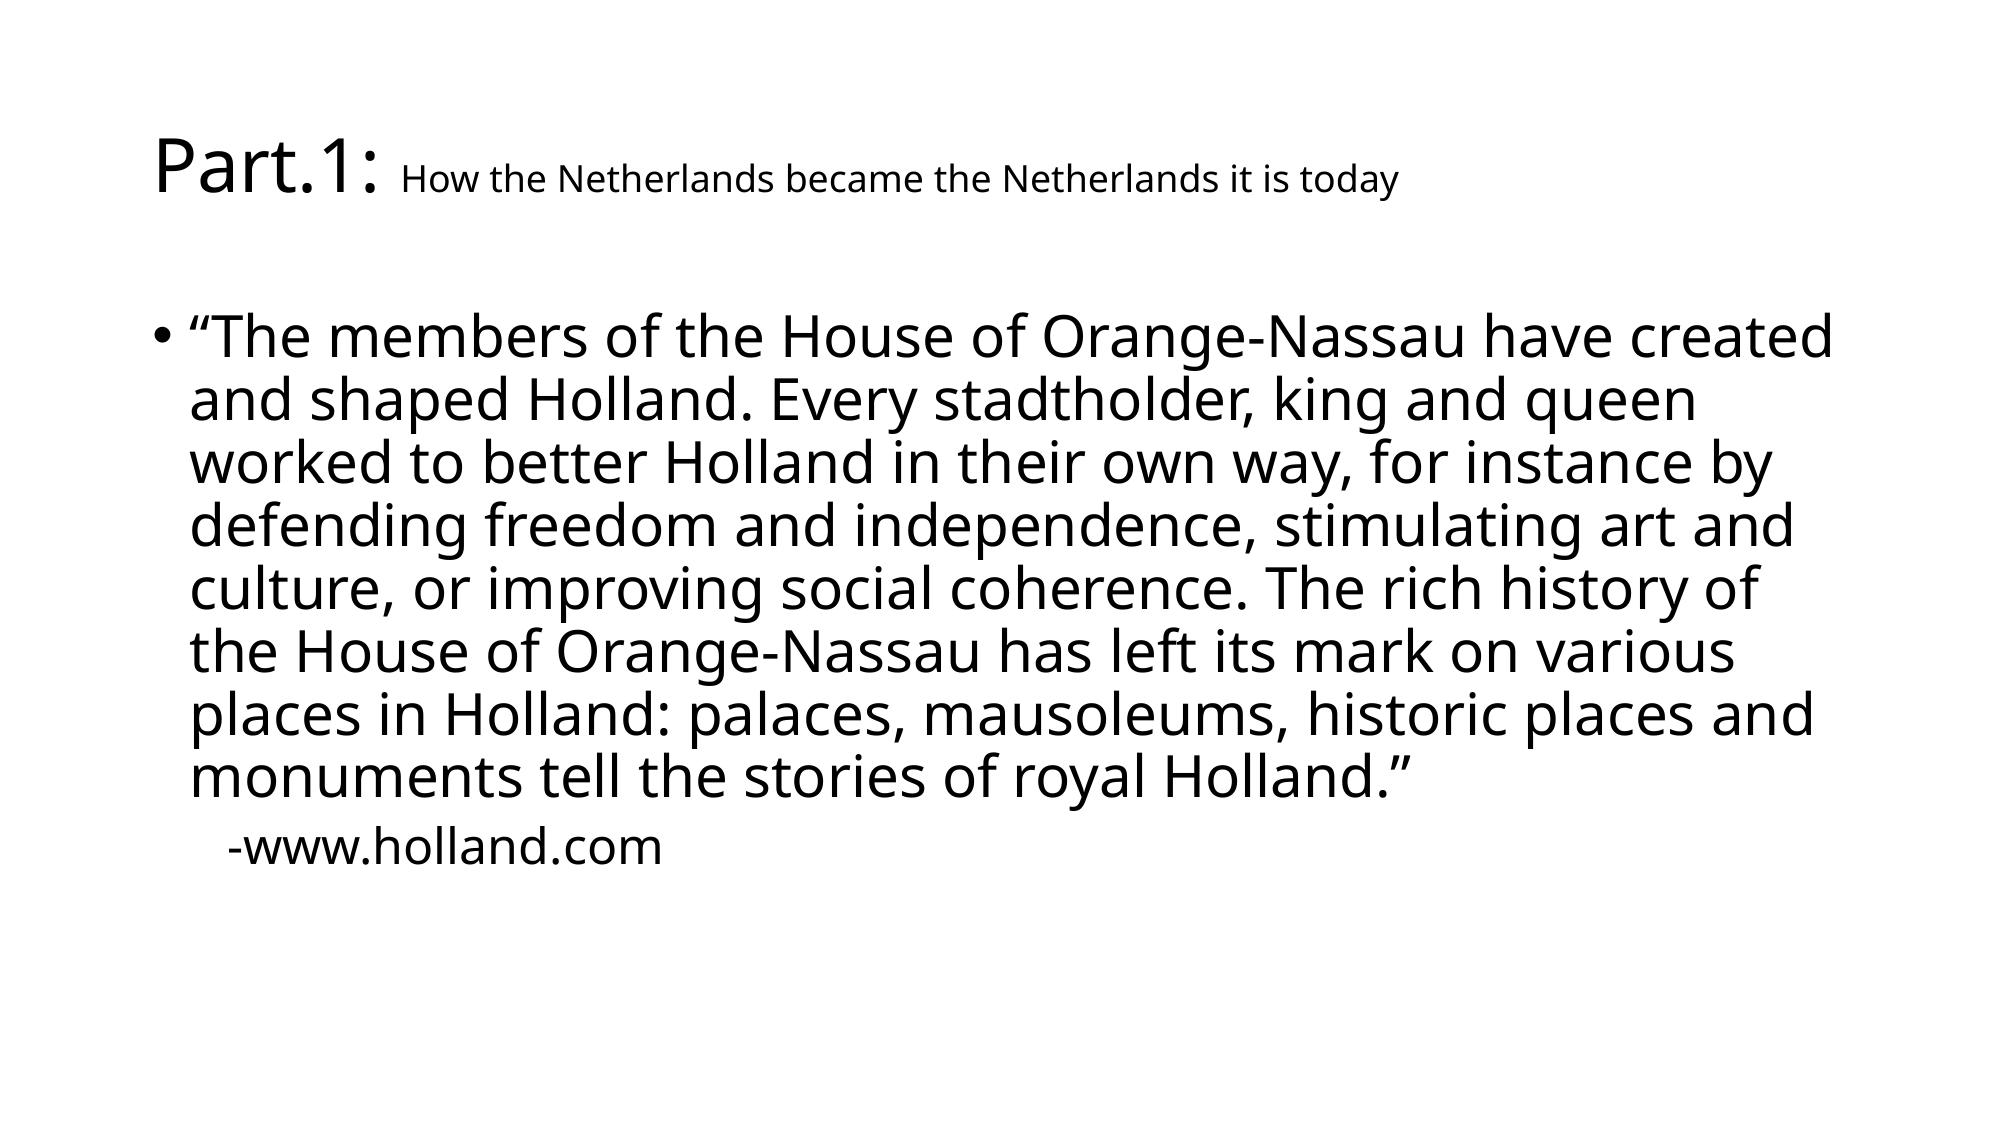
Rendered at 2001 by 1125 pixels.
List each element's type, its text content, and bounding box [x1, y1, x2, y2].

title Part.1: How the Netherlands became the Netherlands it is today [137, 59, 1863, 278]
list “The members of the House of Orange-Nassau have created and shaped Holland. Every stadtholder, king and queen worked to better Holland in their own way, for instance by defending freedom and independence, stimulating art and culture, or improving social coherence. The rich history of the House of Orange-Nassau has left its mark on various places in Holland: palaces, mausoleums, historic places and monuments tell the stories of royal Holland.” -www.holland.com [137, 299, 1863, 1014]
